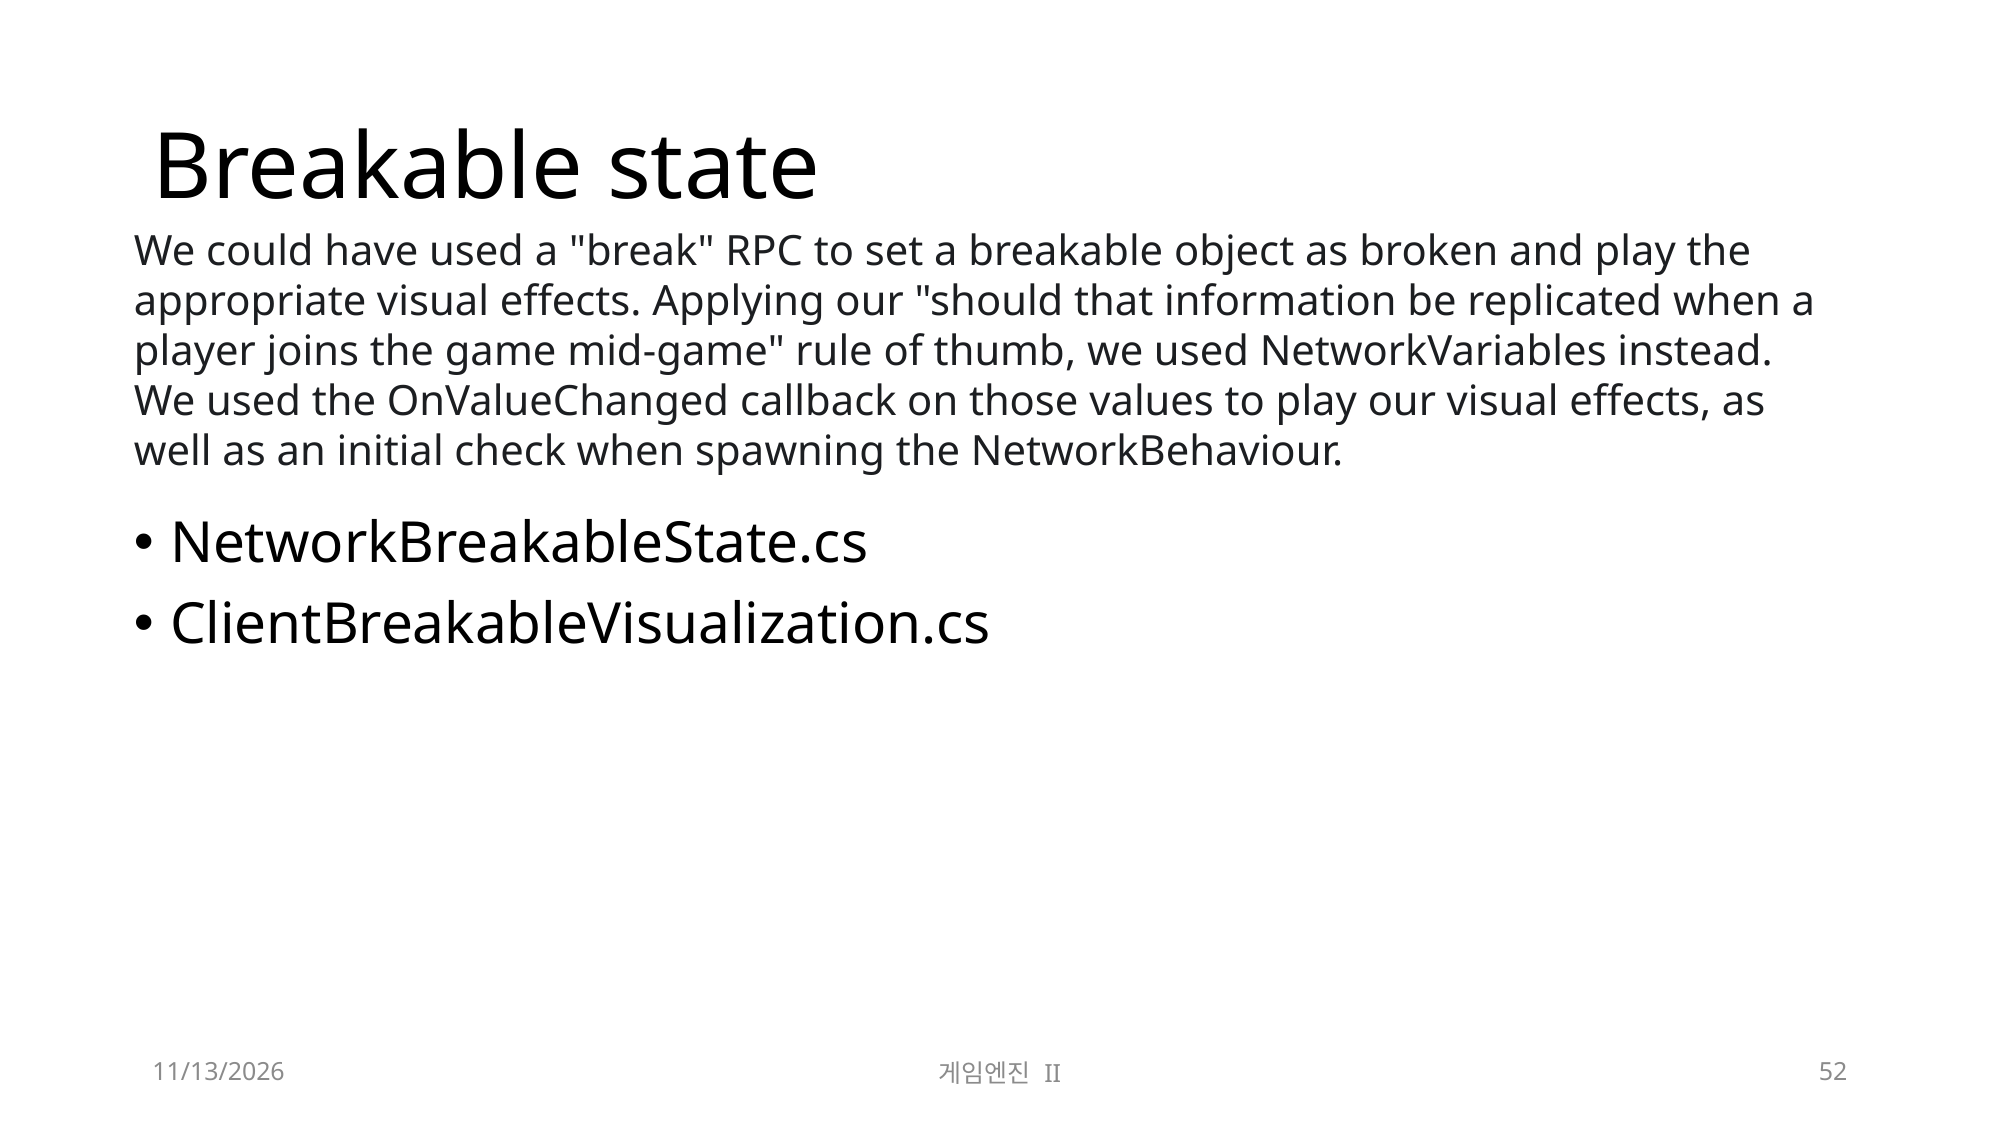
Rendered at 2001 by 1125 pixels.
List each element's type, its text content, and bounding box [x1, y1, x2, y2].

title Breakable state [137, 59, 1863, 278]
text_box We could have used a "break" RPC to set a breakable object as broken and play the appropriate visual effects. Applying our "should that information be replicated when a player joins the game mid-game" rule of thumb, we used NetworkVariables instead. We used the OnValueChanged callback on those values to play our visual effects, as well as an initial check when spawning the NetworkBehaviour. [118, 216, 1844, 482]
slide_number 52 [1412, 1042, 1863, 1103]
list NetworkBreakableState.cs ClientBreakableVisualization.cs [118, 505, 1844, 665]
footer 게임엔진 II [662, 1042, 1338, 1103]
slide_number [137, 1042, 588, 1103]
